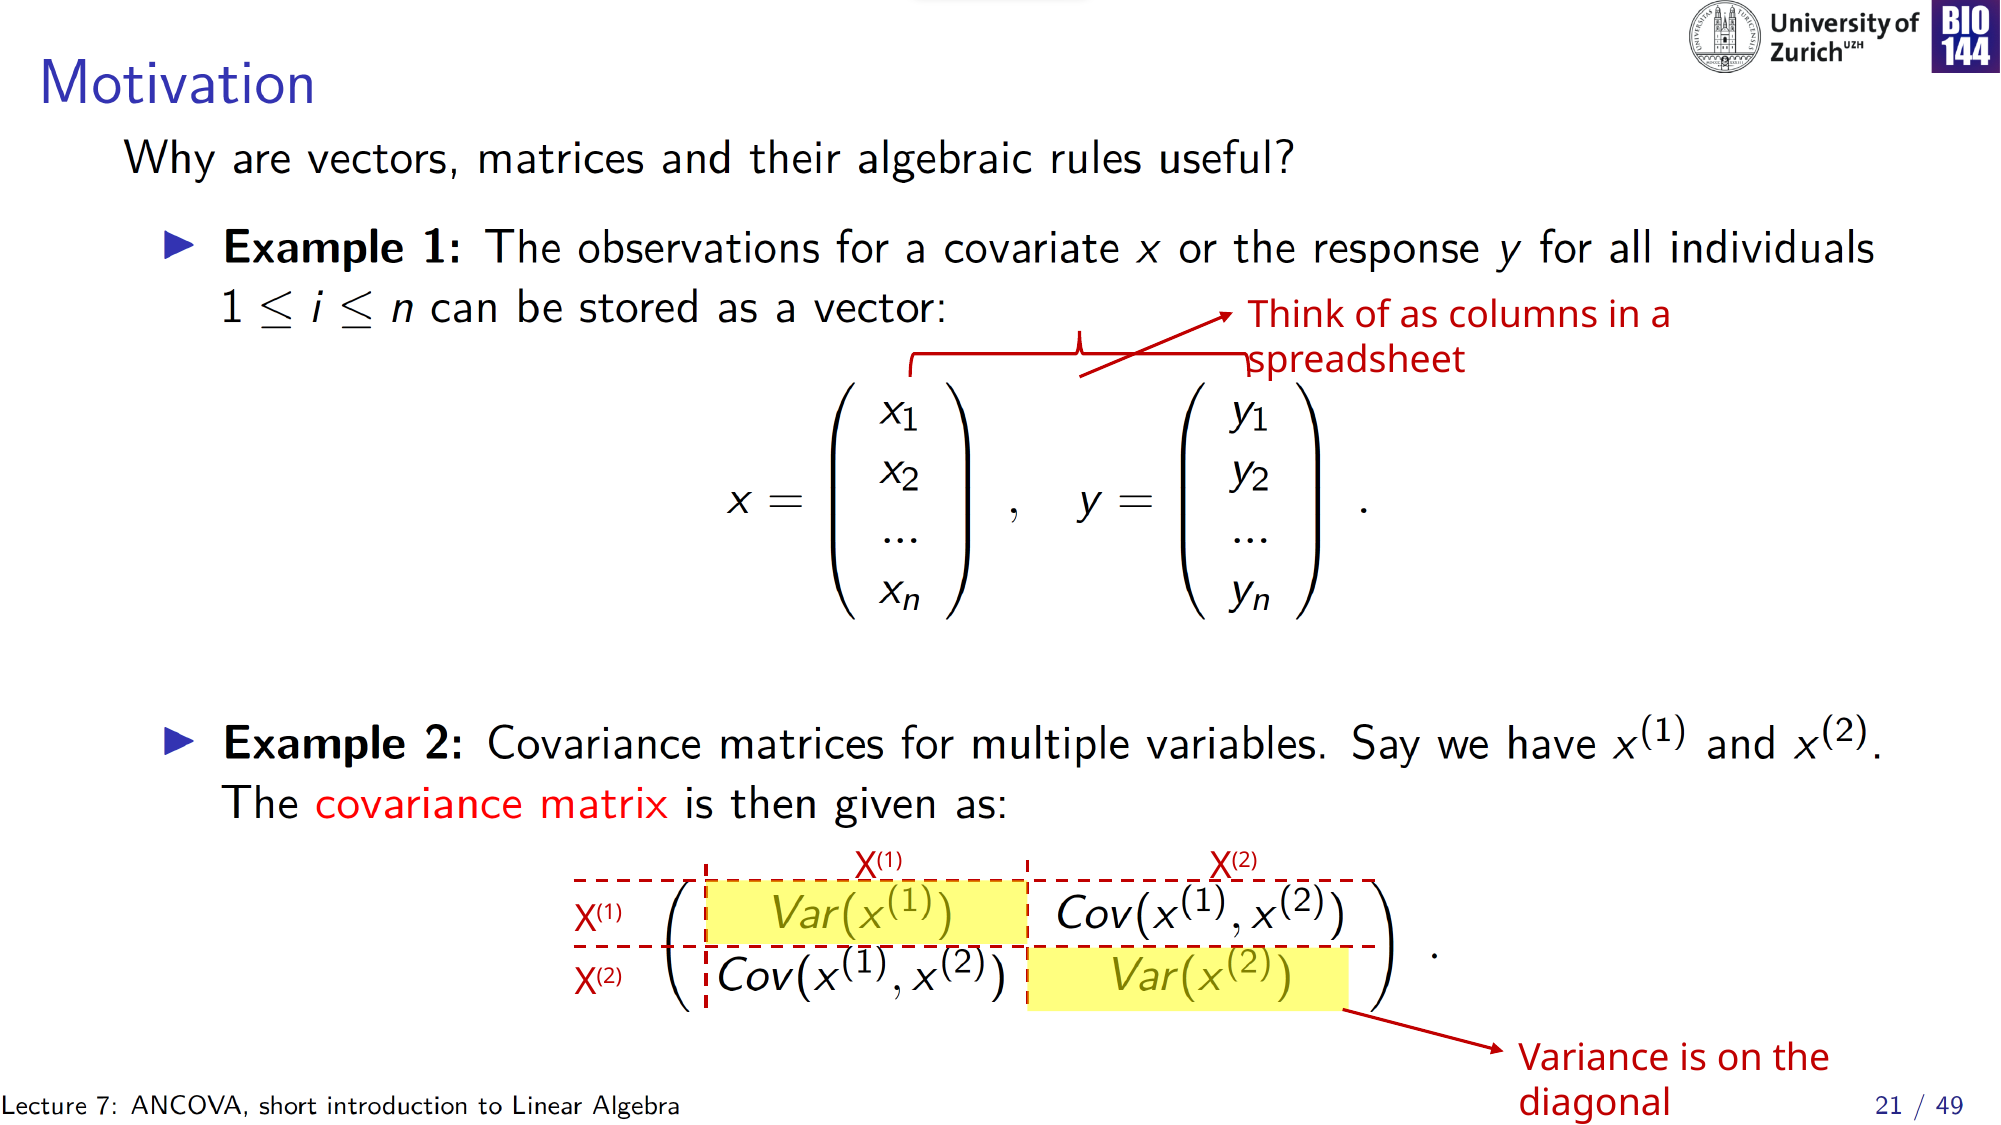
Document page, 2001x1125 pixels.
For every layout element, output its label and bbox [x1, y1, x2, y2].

text_box [1342, 1008, 1505, 1052]
picture [0, 0, 2000, 1125]
text_box [1078, 311, 1234, 332]
